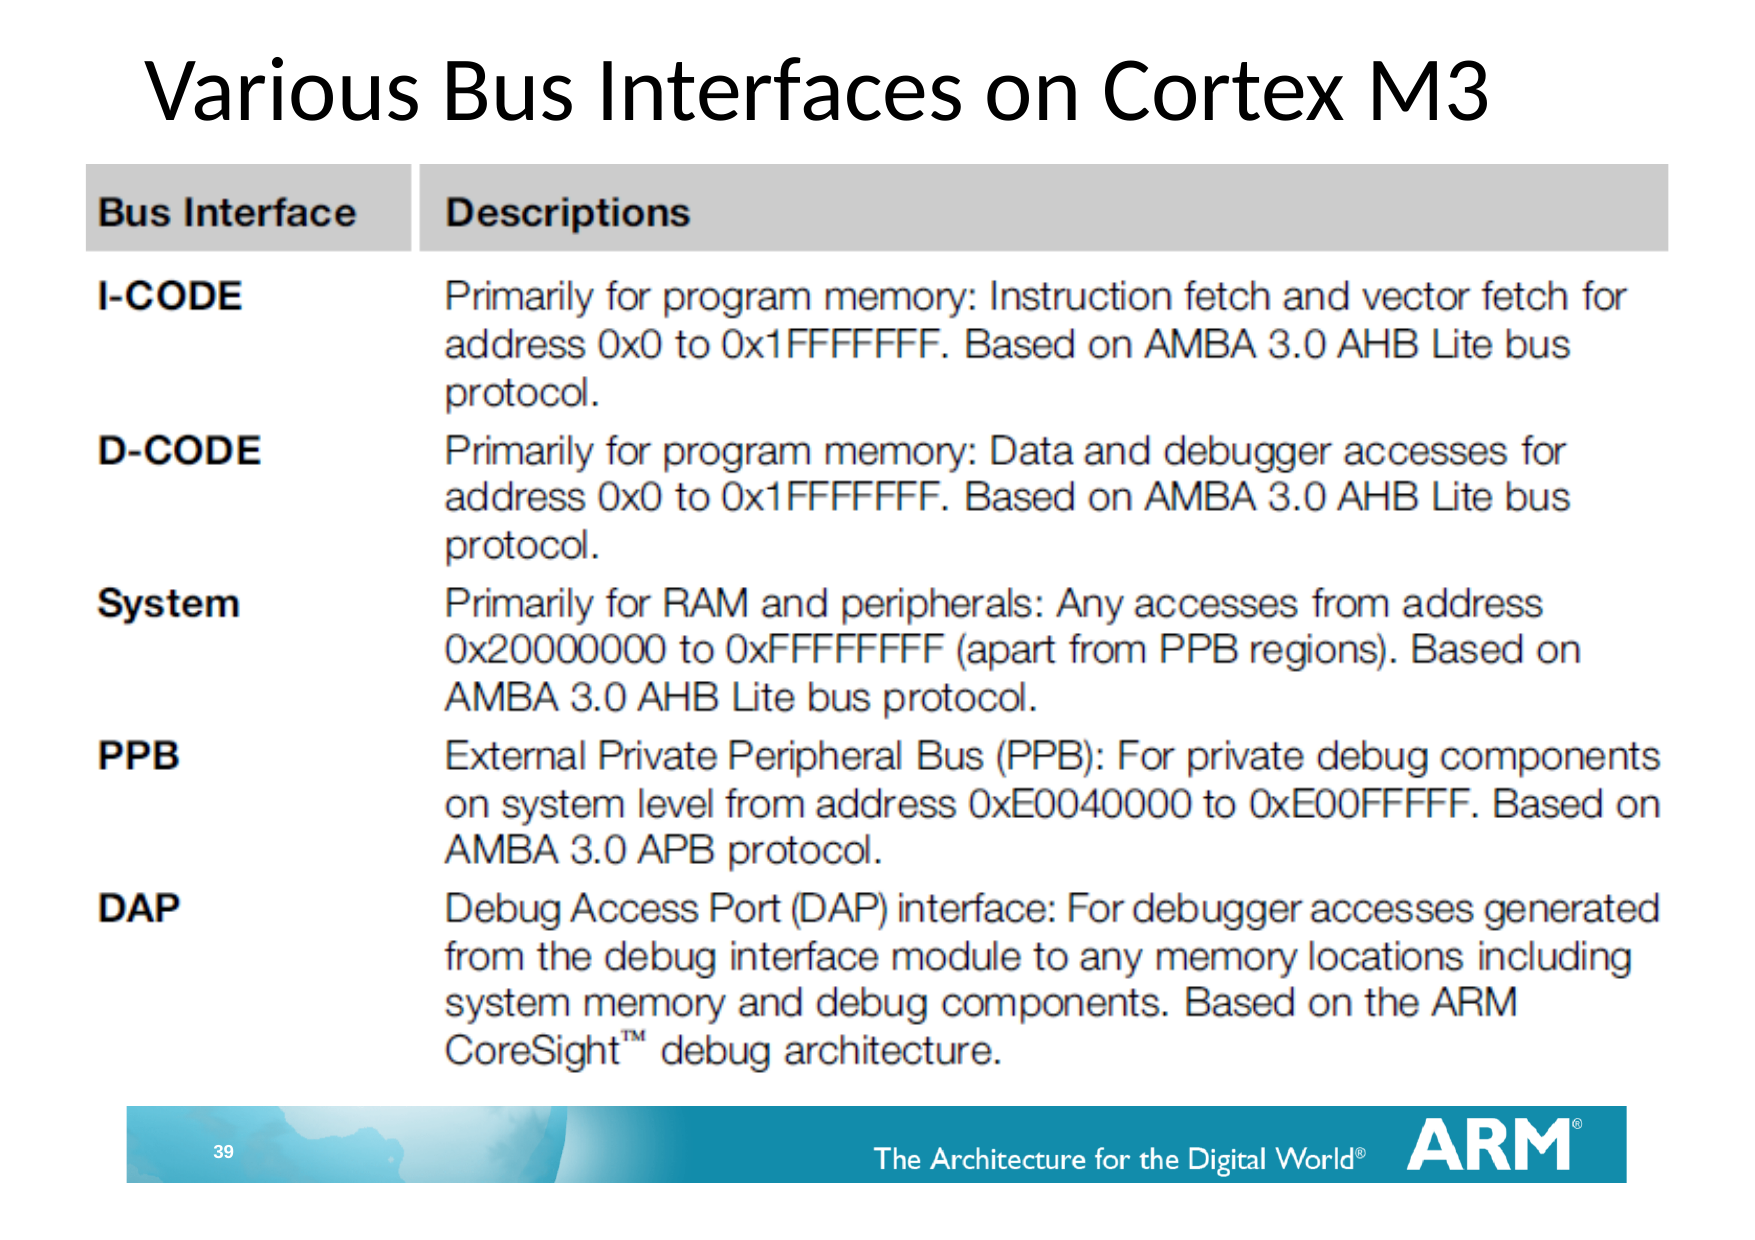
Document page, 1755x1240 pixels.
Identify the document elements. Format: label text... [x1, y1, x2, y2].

slide_number 39 [198, 1139, 287, 1187]
picture [126, 1106, 1627, 1183]
title Various Bus Interfaces on Cortex M3 [144, 40, 1553, 133]
picture [85, 164, 1669, 1076]
